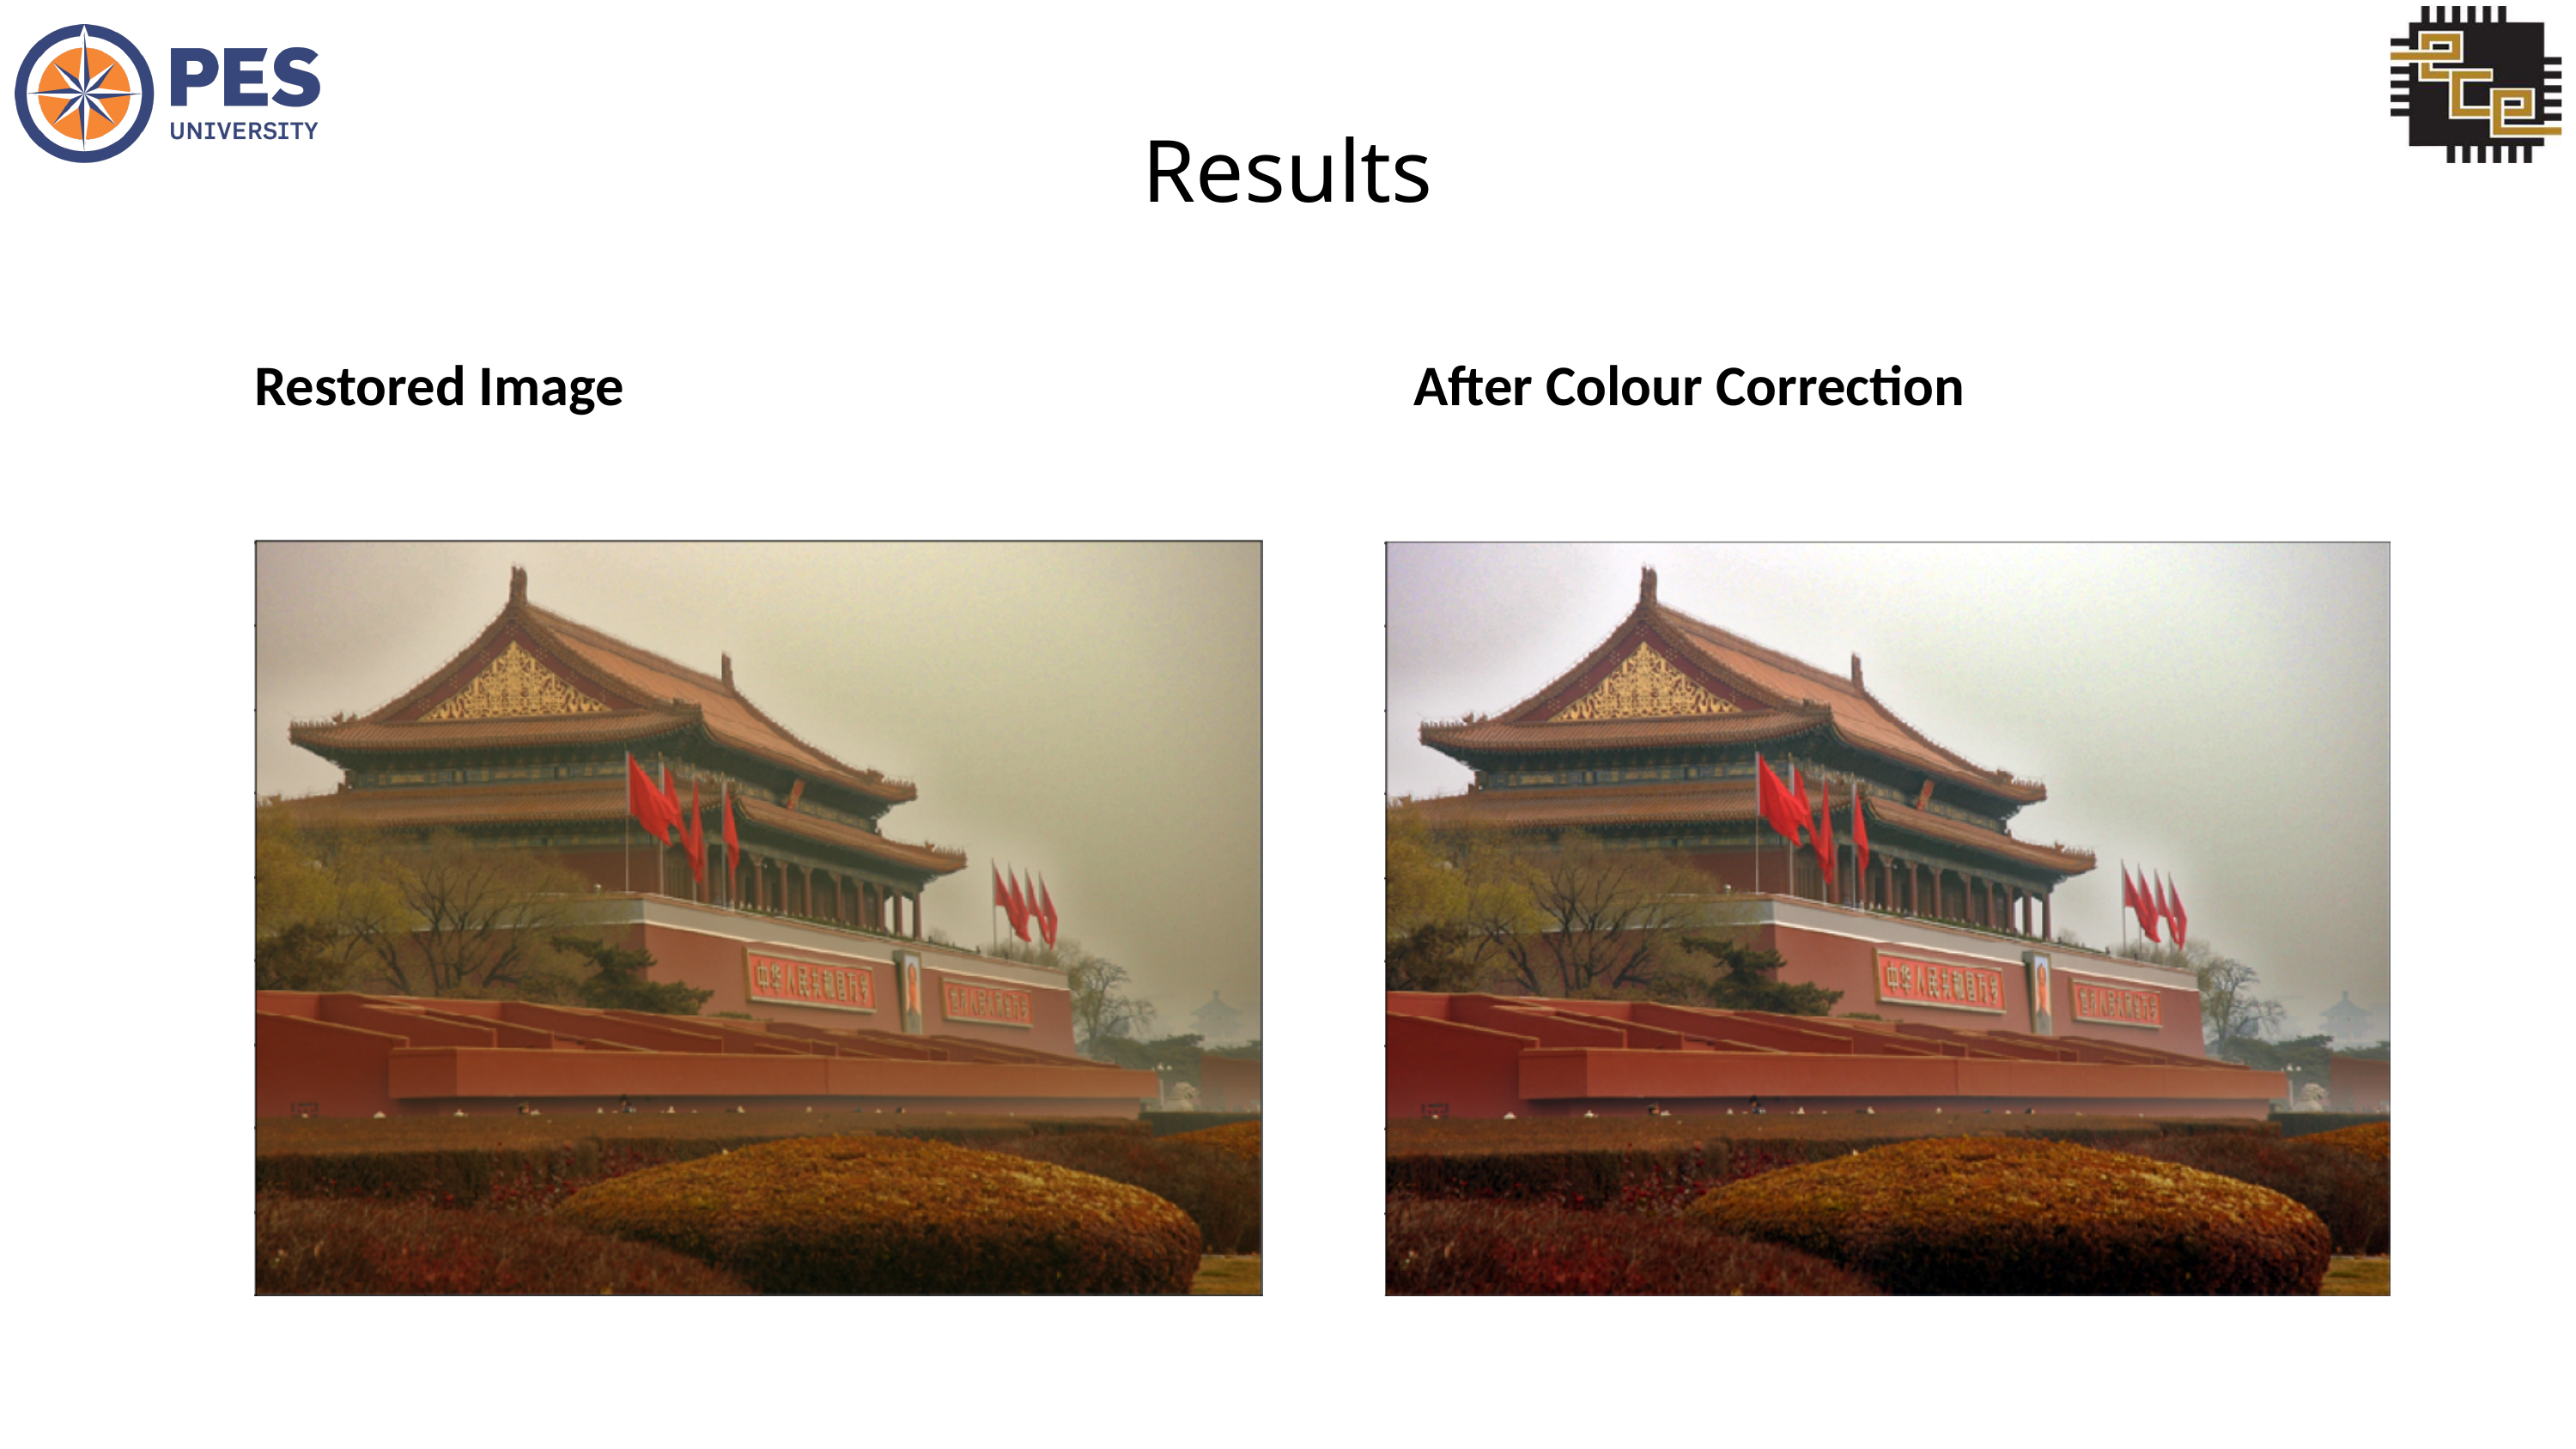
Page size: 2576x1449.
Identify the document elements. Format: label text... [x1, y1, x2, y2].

picture [2390, 5, 2562, 164]
picture [15, 23, 320, 164]
picture [1383, 539, 2391, 1296]
text_box Restored Image After Colour Correction [254, 349, 2471, 418]
text_box Results [643, 110, 1932, 227]
picture [253, 539, 1264, 1296]
